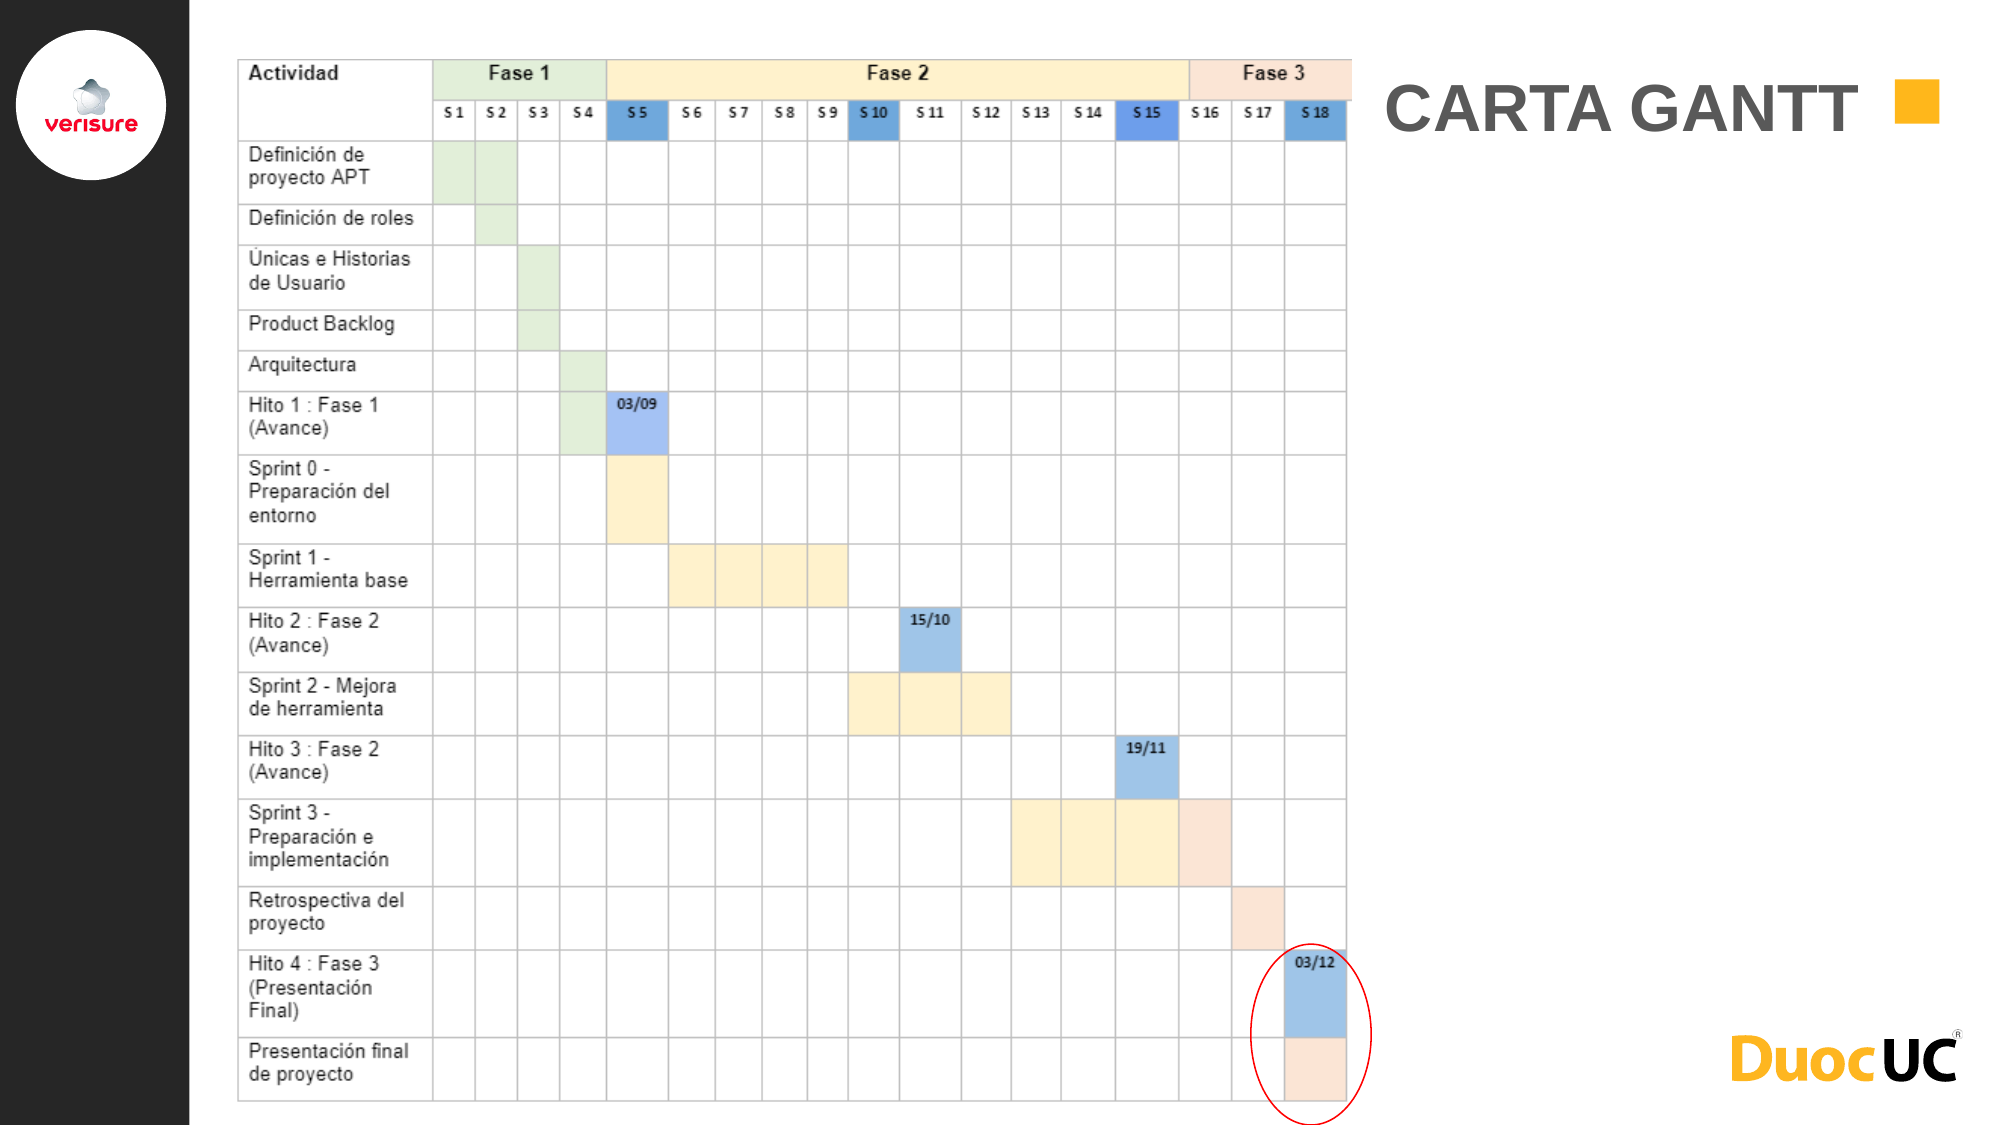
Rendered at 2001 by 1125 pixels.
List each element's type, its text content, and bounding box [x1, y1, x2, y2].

list CARTA GANTT [1357, 66, 1875, 144]
picture [15, 29, 167, 181]
text_box [1282, 1114, 1340, 1125]
picture [1952, 1029, 1963, 1039]
text_box [1357, 976, 1372, 1093]
picture [230, 59, 1352, 1105]
